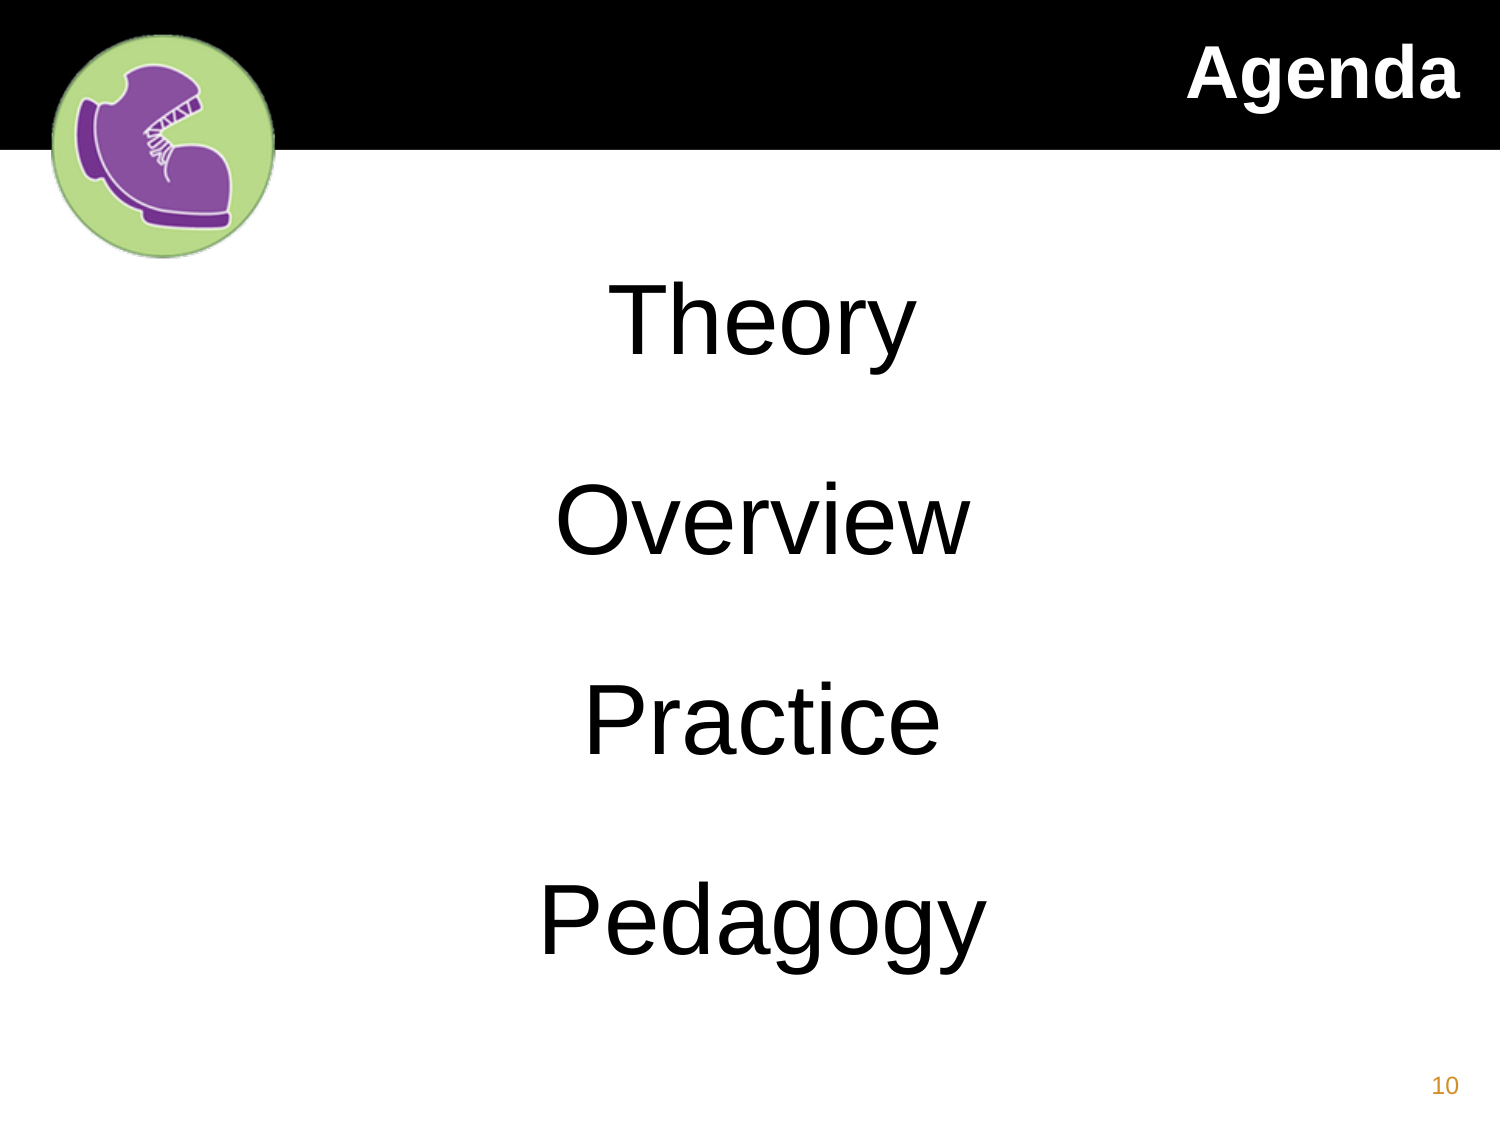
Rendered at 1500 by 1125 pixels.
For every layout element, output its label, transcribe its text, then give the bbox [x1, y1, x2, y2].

slide_number 10 [1350, 1061, 1475, 1103]
title Agenda [50, 0, 1475, 138]
picture [47, 31, 280, 263]
list Theory Overview Practice Pedagogy [50, 187, 1475, 930]
